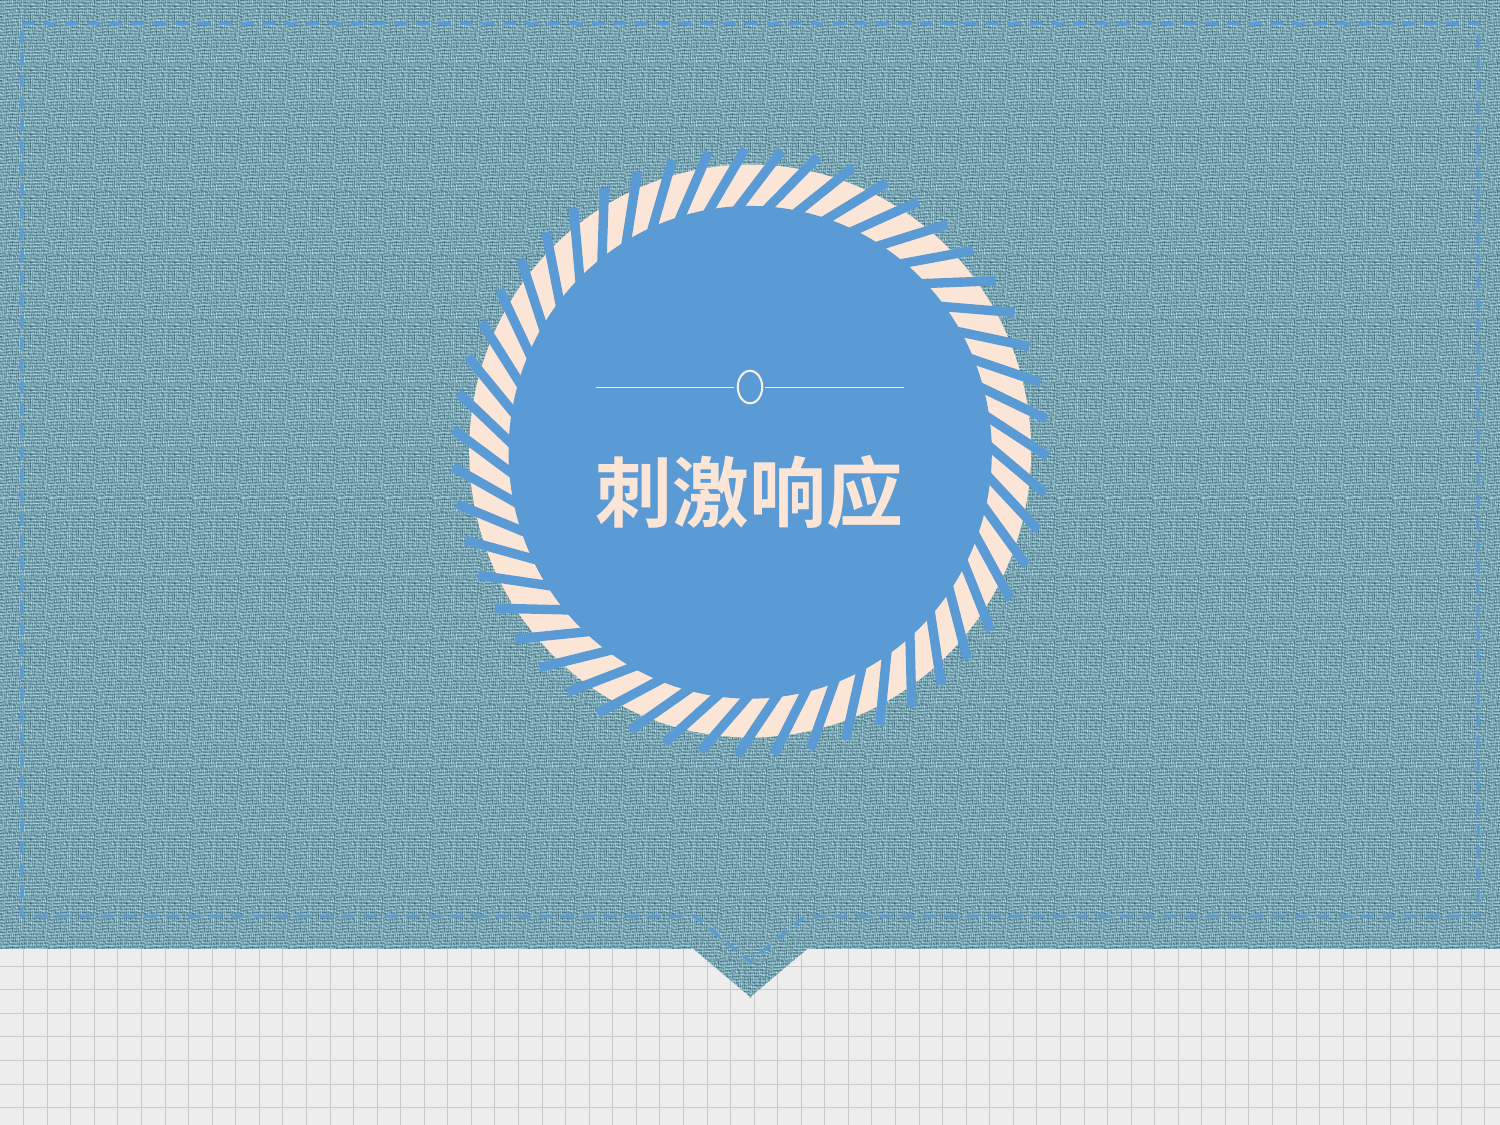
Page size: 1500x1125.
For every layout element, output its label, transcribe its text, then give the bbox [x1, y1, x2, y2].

picture [0, 0, 1500, 998]
list 刺激响应 [539, 433, 960, 552]
